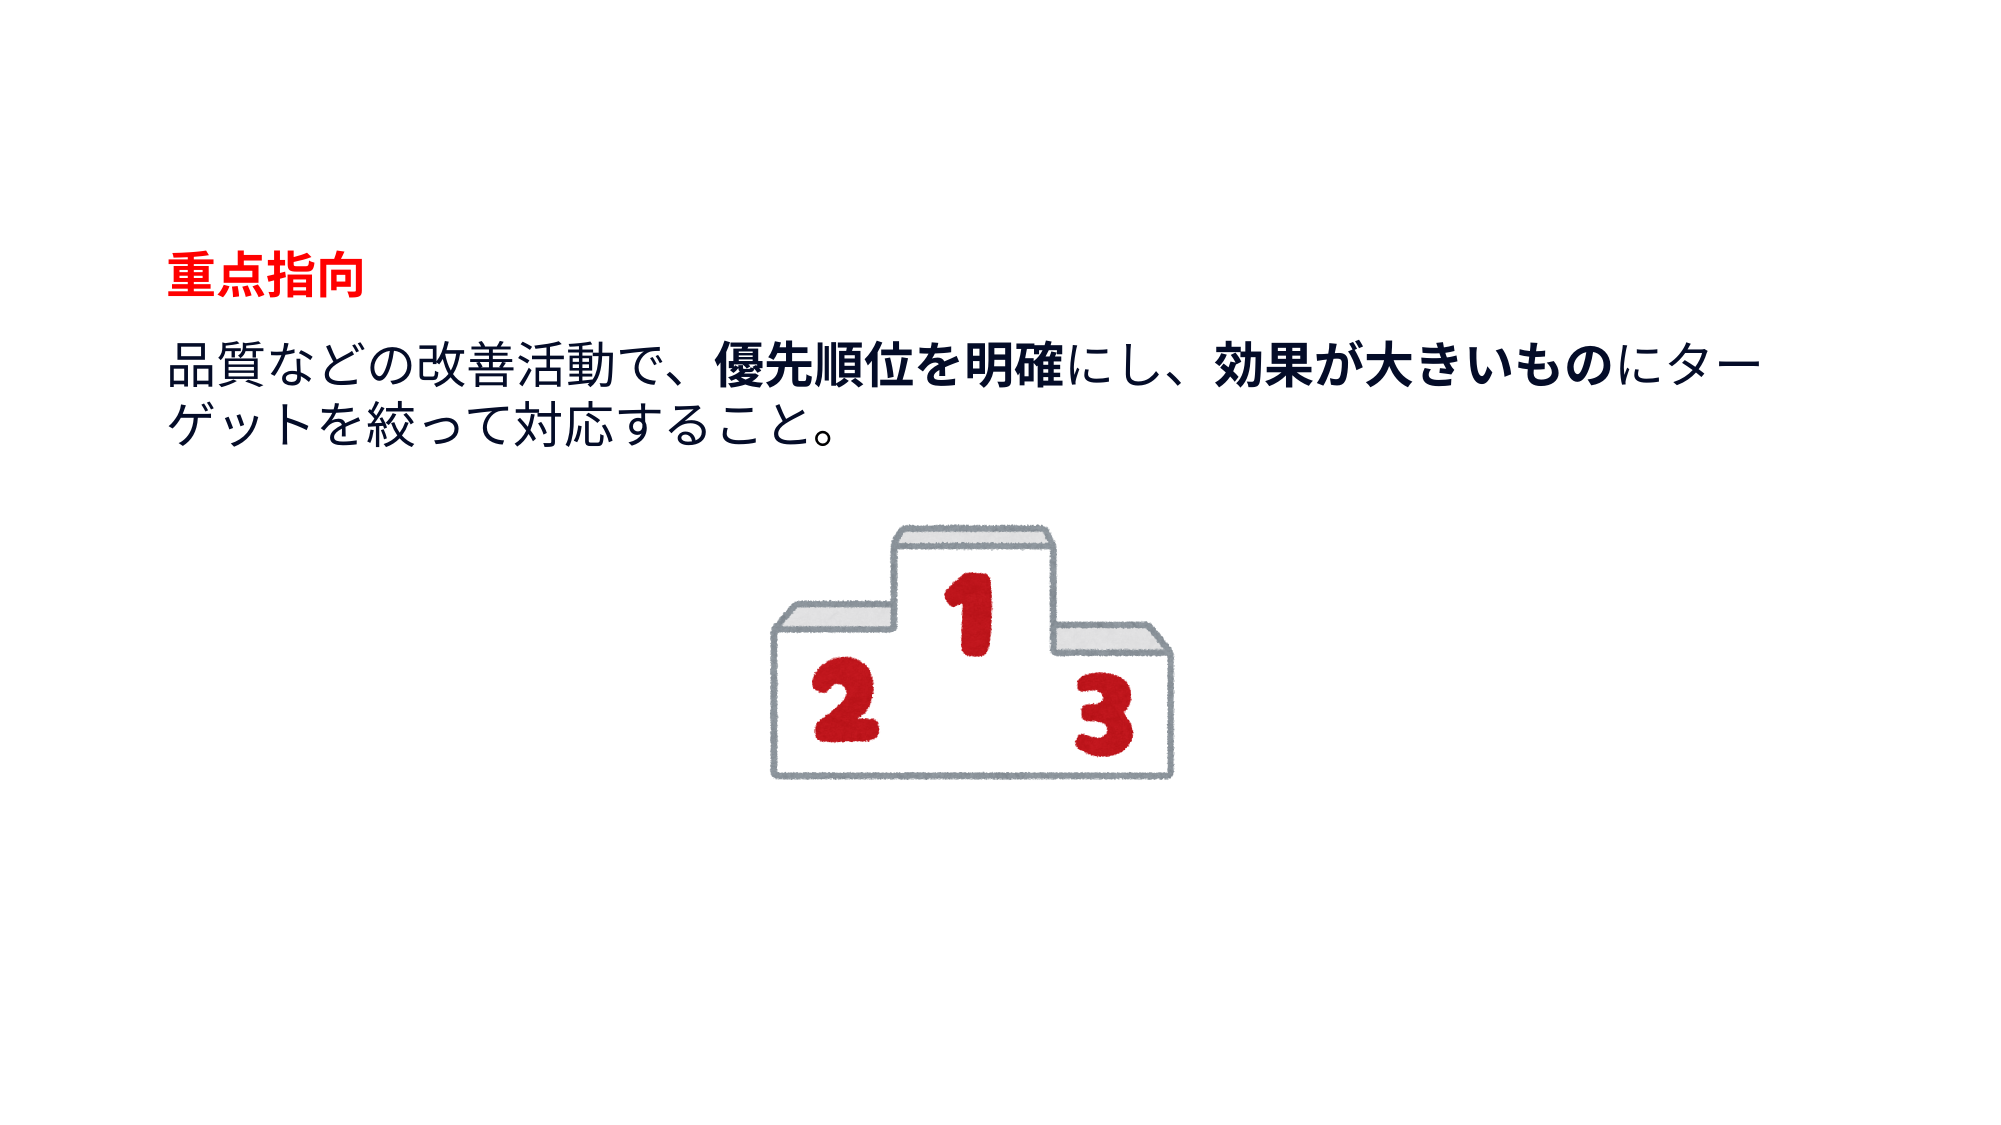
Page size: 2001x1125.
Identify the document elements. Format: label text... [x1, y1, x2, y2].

picture [752, 422, 1191, 861]
text_box 重点指向 品質などの改善活動で、優先順位を明確にし、効果が大きいものにターゲットを絞って対応すること。 [151, 236, 1849, 462]
